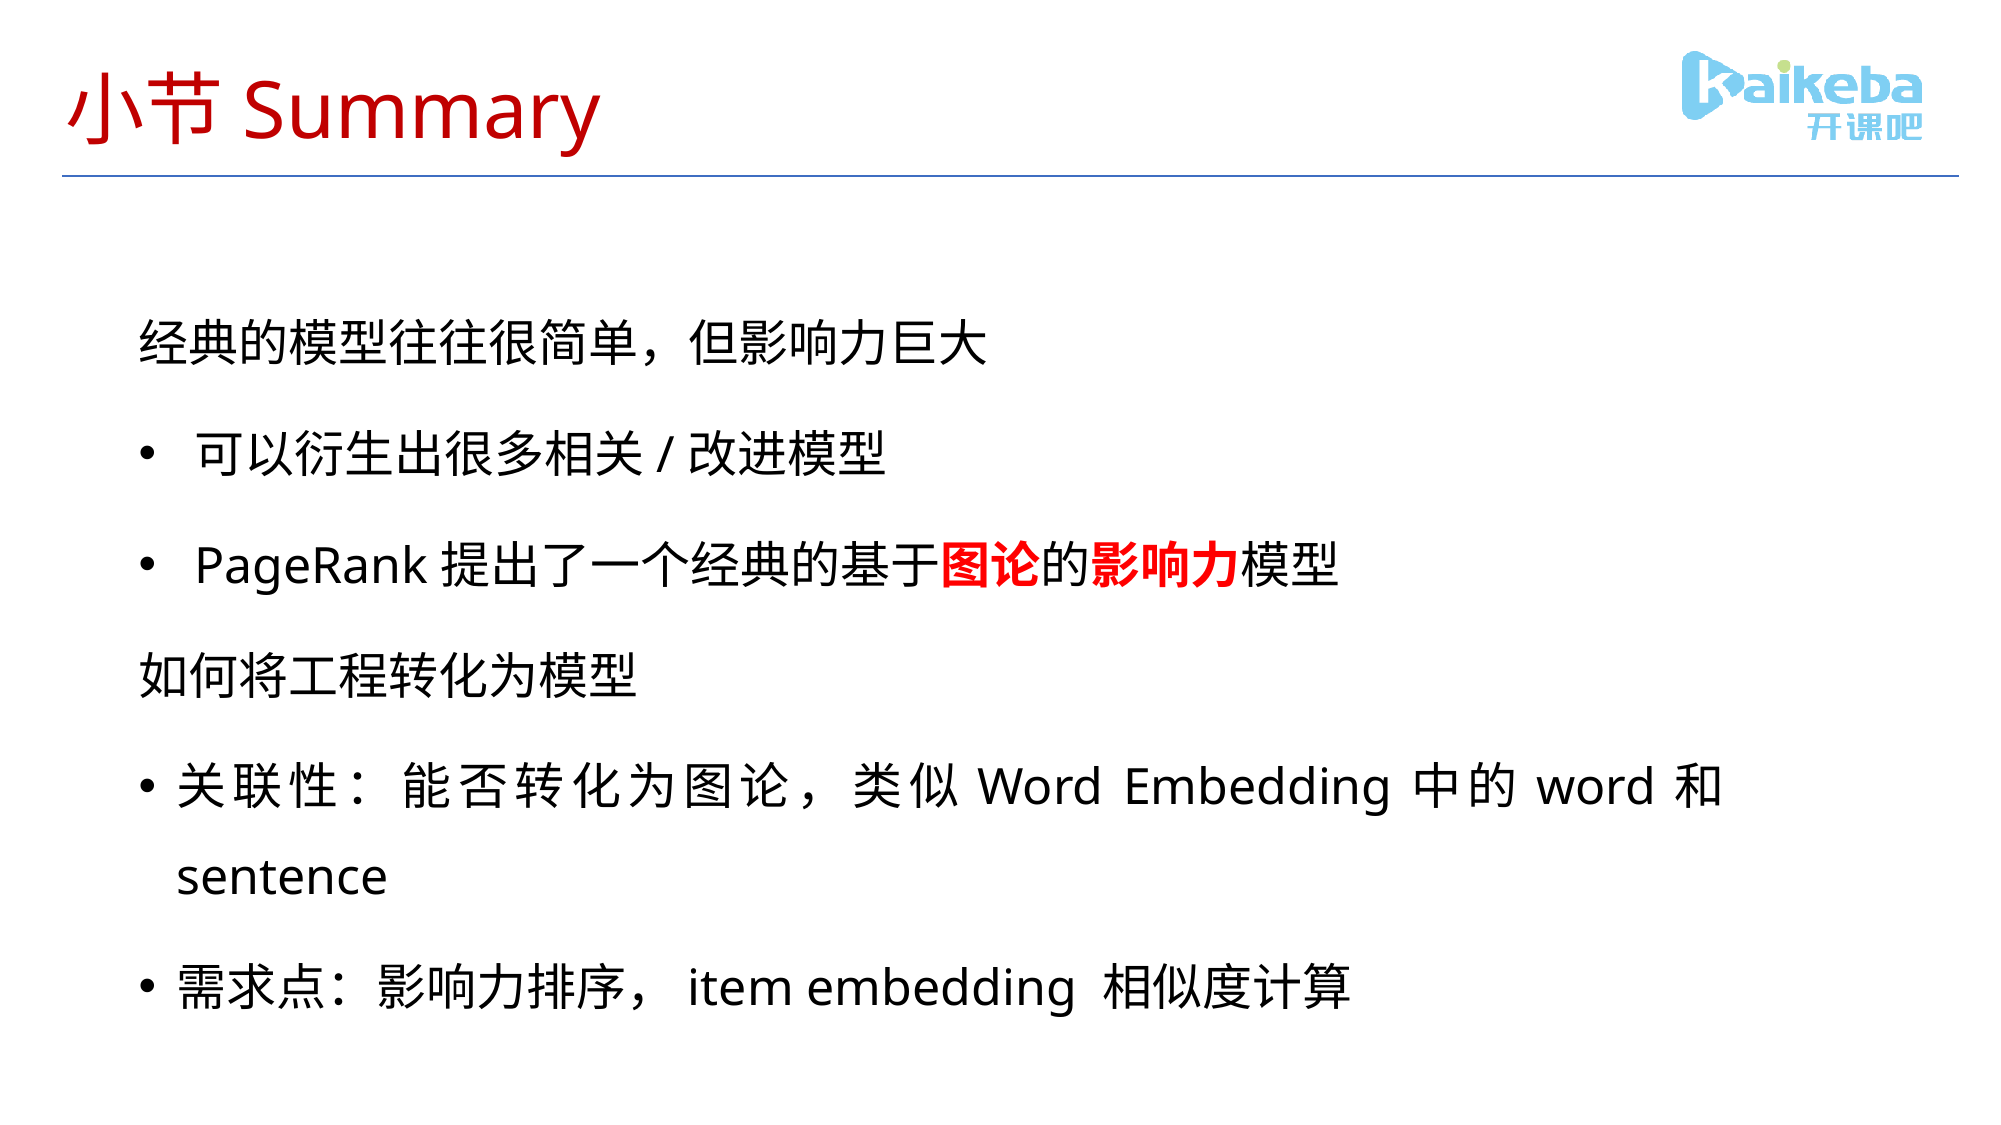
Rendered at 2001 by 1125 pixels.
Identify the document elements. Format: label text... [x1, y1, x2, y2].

text_box 经典的模型往往很简单，但影响力巨大 可以衍生出很多相关/改进模型 PageRank提出了一个经典的基于图论的影响力模型 如何将工程转化为模型 关联性：能否转化为图论，类似Word Embedding中的word和sentence 需求点：影响力排序，item embedding 相似度计算 [130, 274, 1744, 965]
title 小节Summary [57, 59, 1728, 167]
